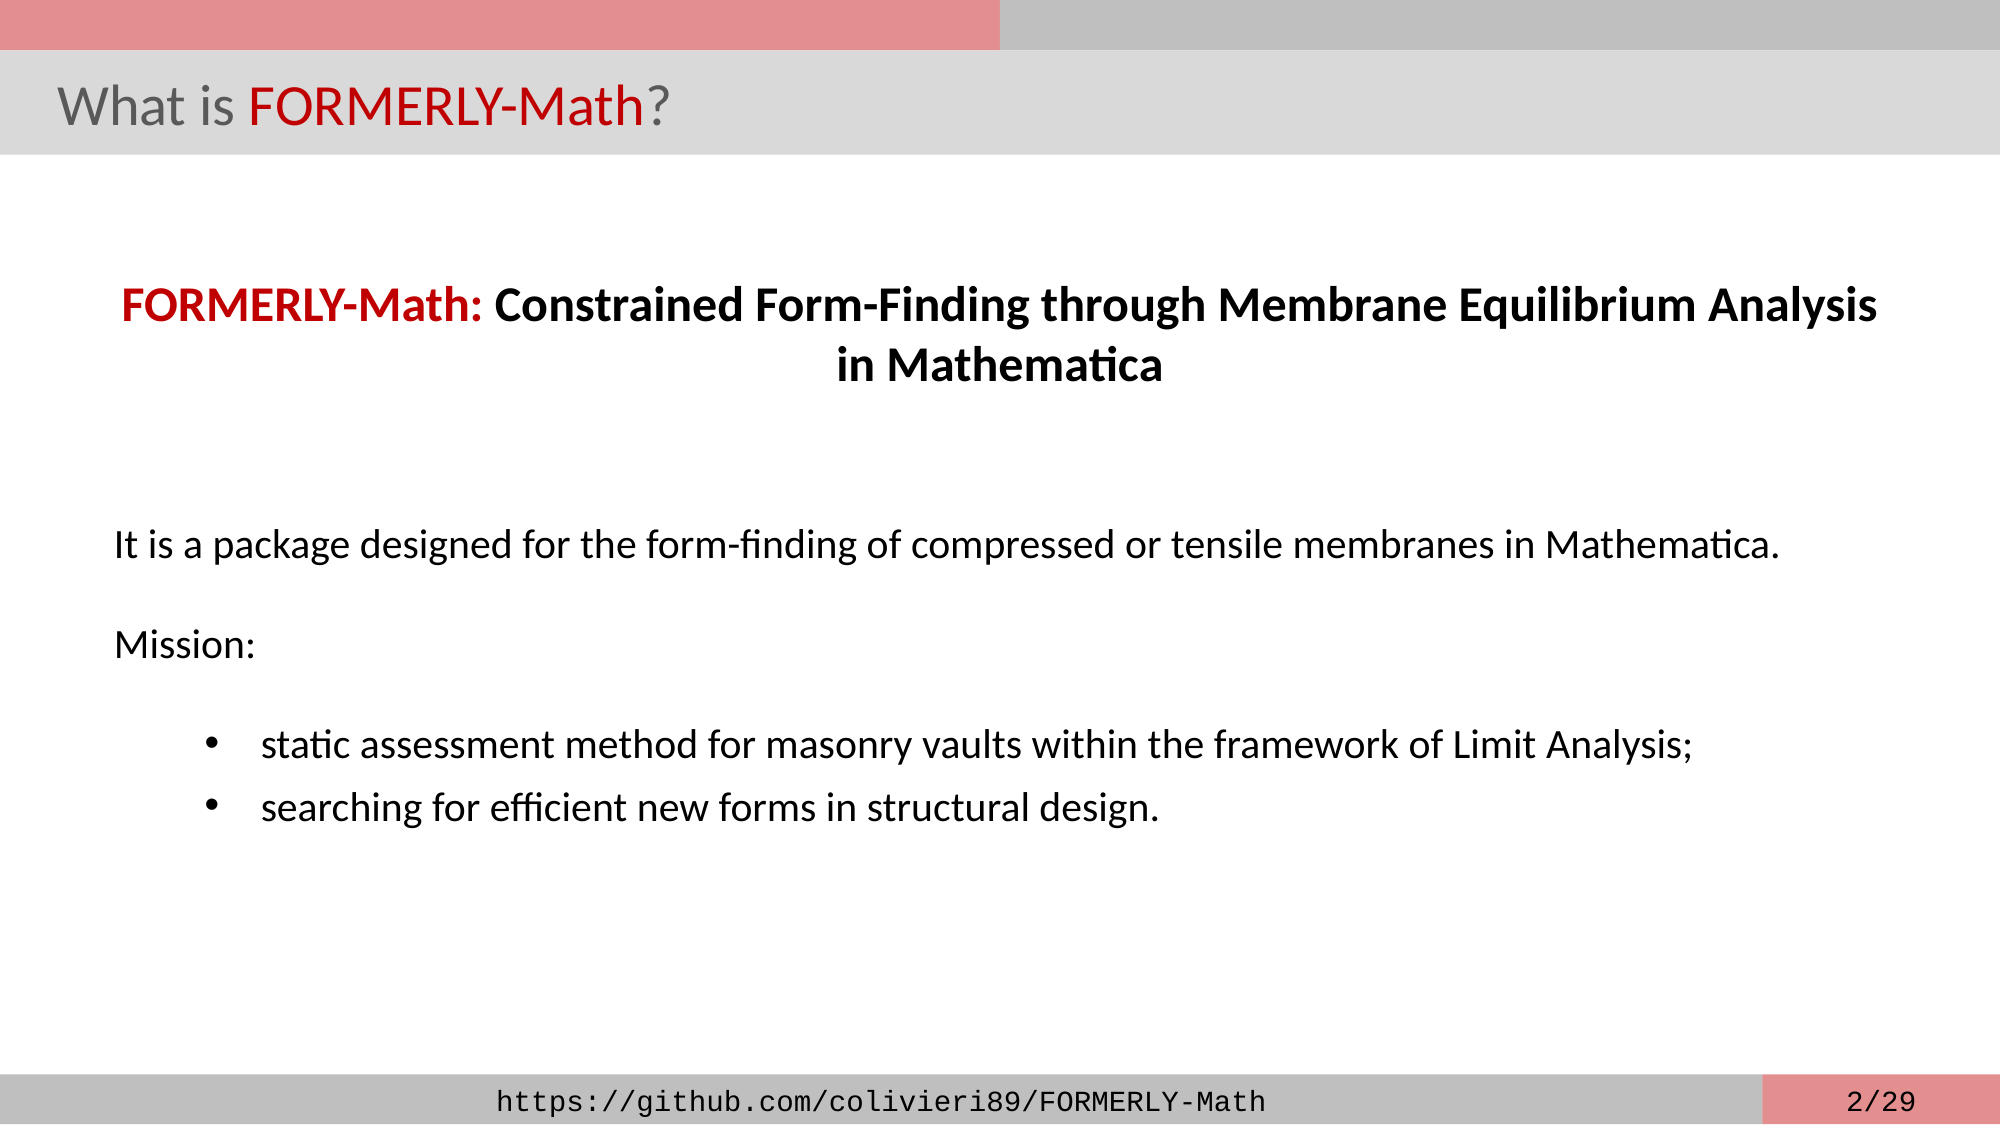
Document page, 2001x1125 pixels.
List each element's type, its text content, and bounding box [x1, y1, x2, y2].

text_box [0, 0, 999, 50]
text_box FORMERLY-Math: Constrained Form-Finding through Membrane Equilibrium Analysis in Mathematica [99, 263, 1901, 399]
text_box https://github.com/colivieri89/FORMERLY-Math [0, 1074, 1762, 1125]
text_box [999, 0, 2000, 50]
text_box 2/29 [1762, 1074, 2000, 1125]
text_box What is FORMERLY-Math? [0, 50, 2000, 155]
text_box It is a package designed for the form-finding of compressed or tensile membranes in Mathematica. Mission: static assessment method for masonry vaults within the framework of Limit Analysis; searching for efficient new forms in structural design. [99, 509, 1901, 900]
